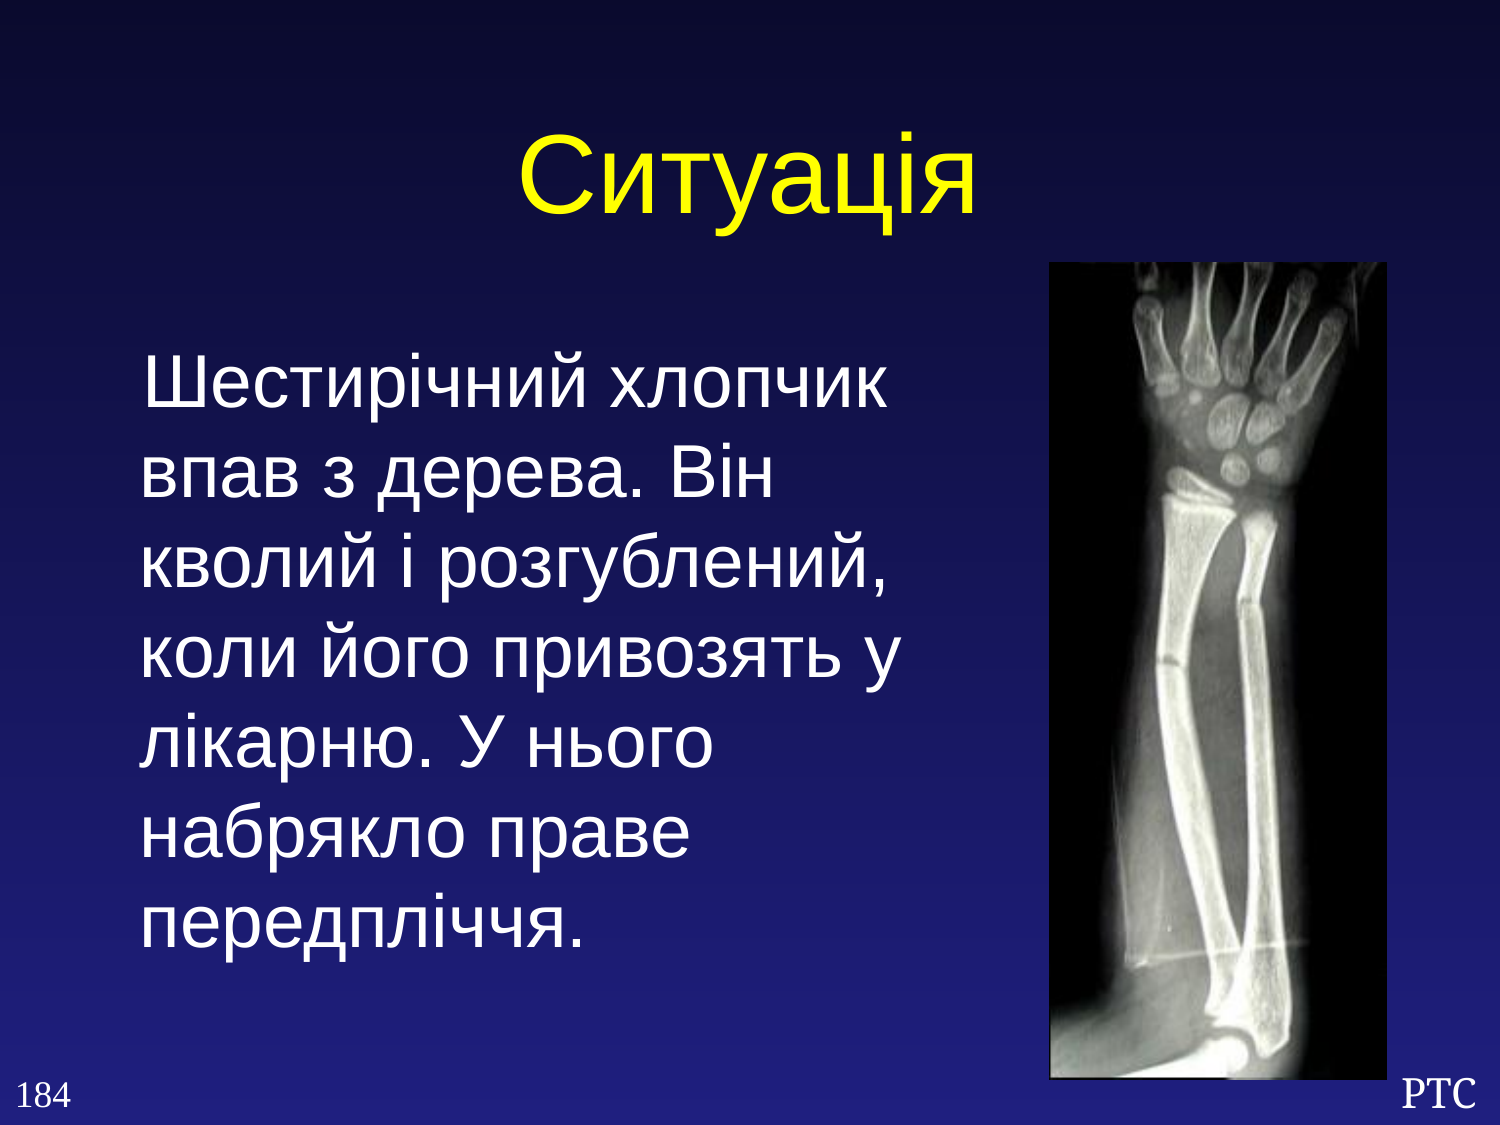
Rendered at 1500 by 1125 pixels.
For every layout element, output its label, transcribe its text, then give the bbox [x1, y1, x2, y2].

text_box 184 [0, 1061, 86, 1123]
picture [1049, 262, 1387, 1081]
text_box Шестирічний хлопчик впав з дерева. Він кволий і розгублений, коли його привозять у лікарню. У нього набрякло праве передпліччя. [111, 324, 958, 1000]
text_box Ситуація [111, 75, 1387, 263]
